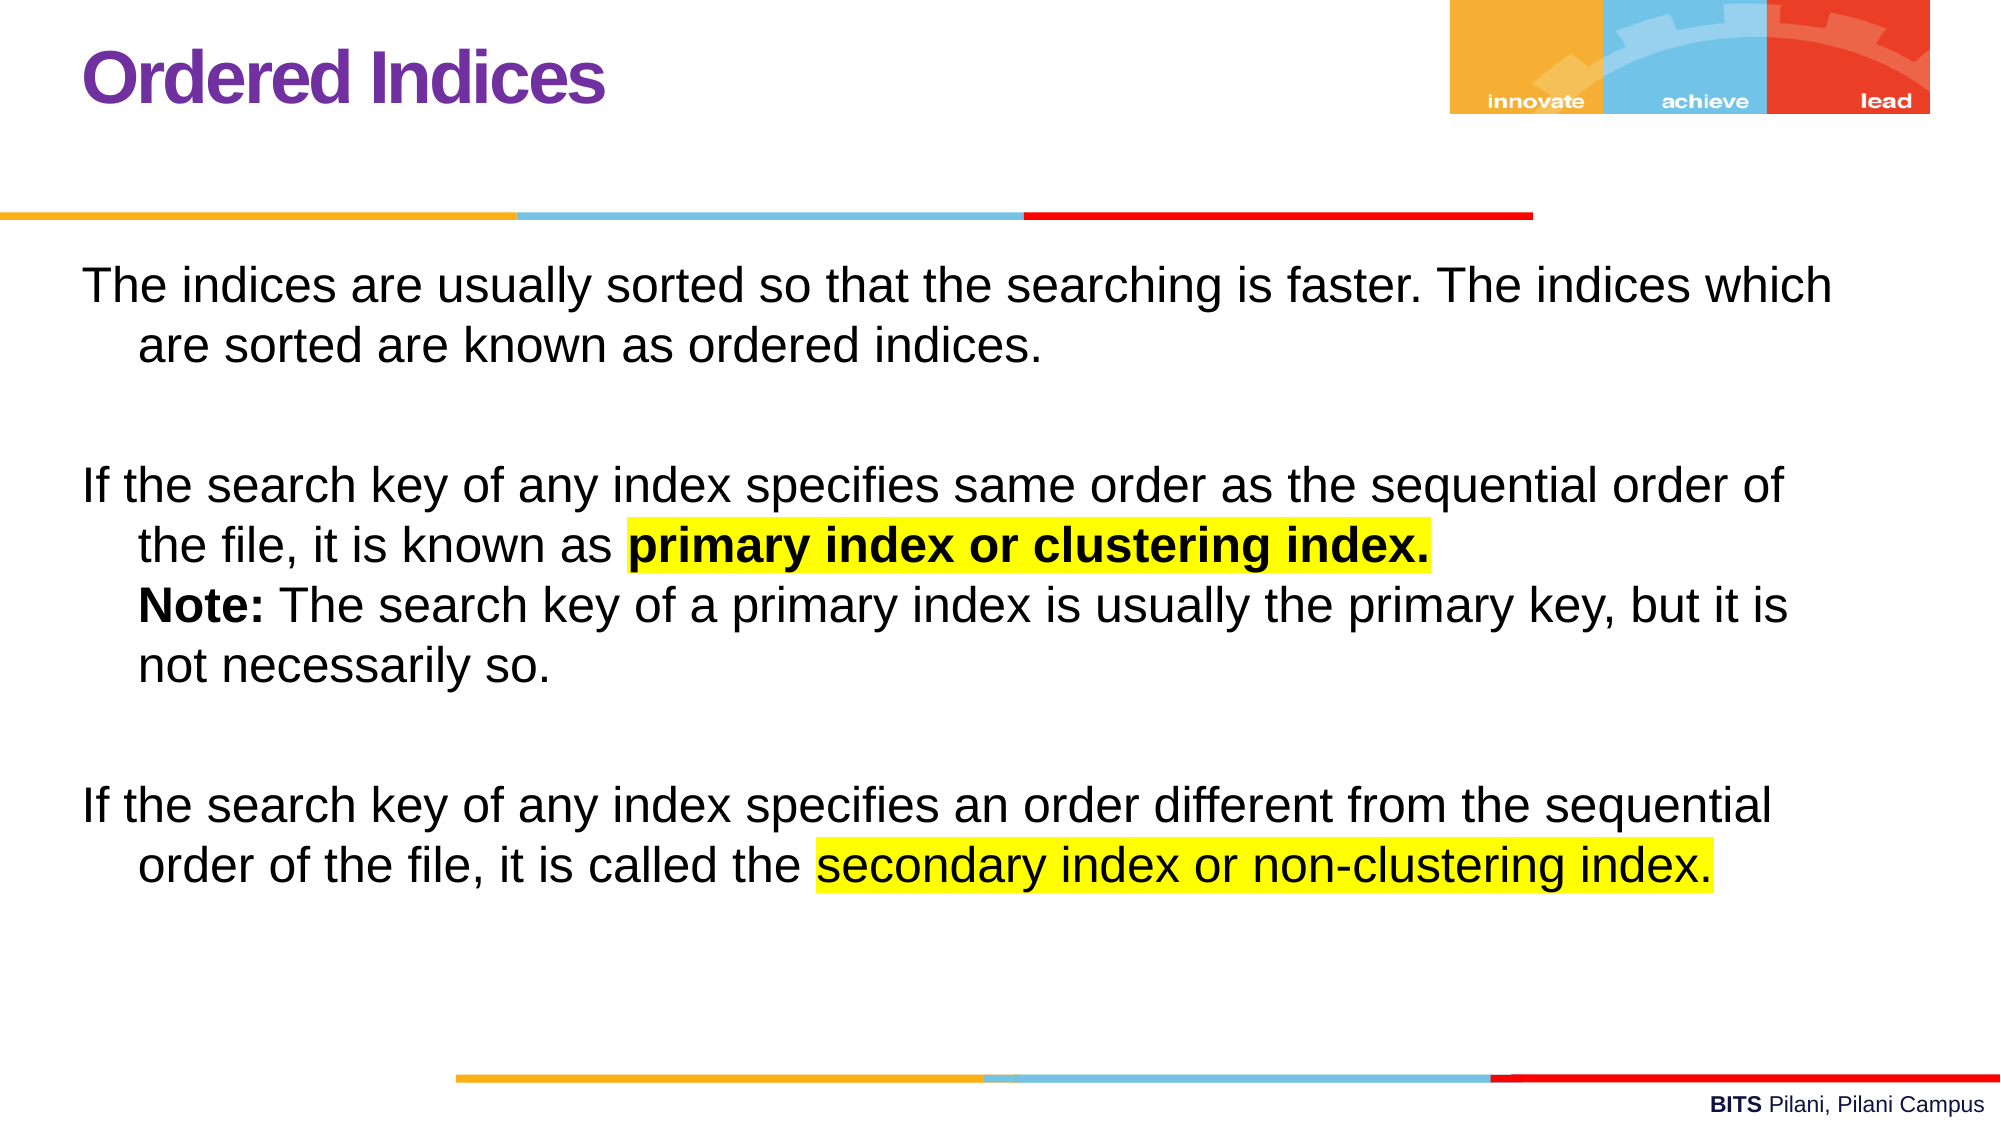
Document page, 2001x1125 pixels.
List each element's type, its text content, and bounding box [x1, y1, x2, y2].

list The indices are usually sorted so that the searching is faster. The indices which are sorted are known as ordered indices. If the search key of any index specifies same order as the sequential order of the file, it is known as primary index or clustering index. Note: The search key of a primary index is usually the primary key, but it is not necessarily so. If the search key of any index specifies an order different from the sequential order of the file, it is called the secondary index or non-clustering index. [66, 245, 1867, 988]
list Ordered Indices [66, 24, 1450, 213]
picture [1449, 0, 1930, 114]
